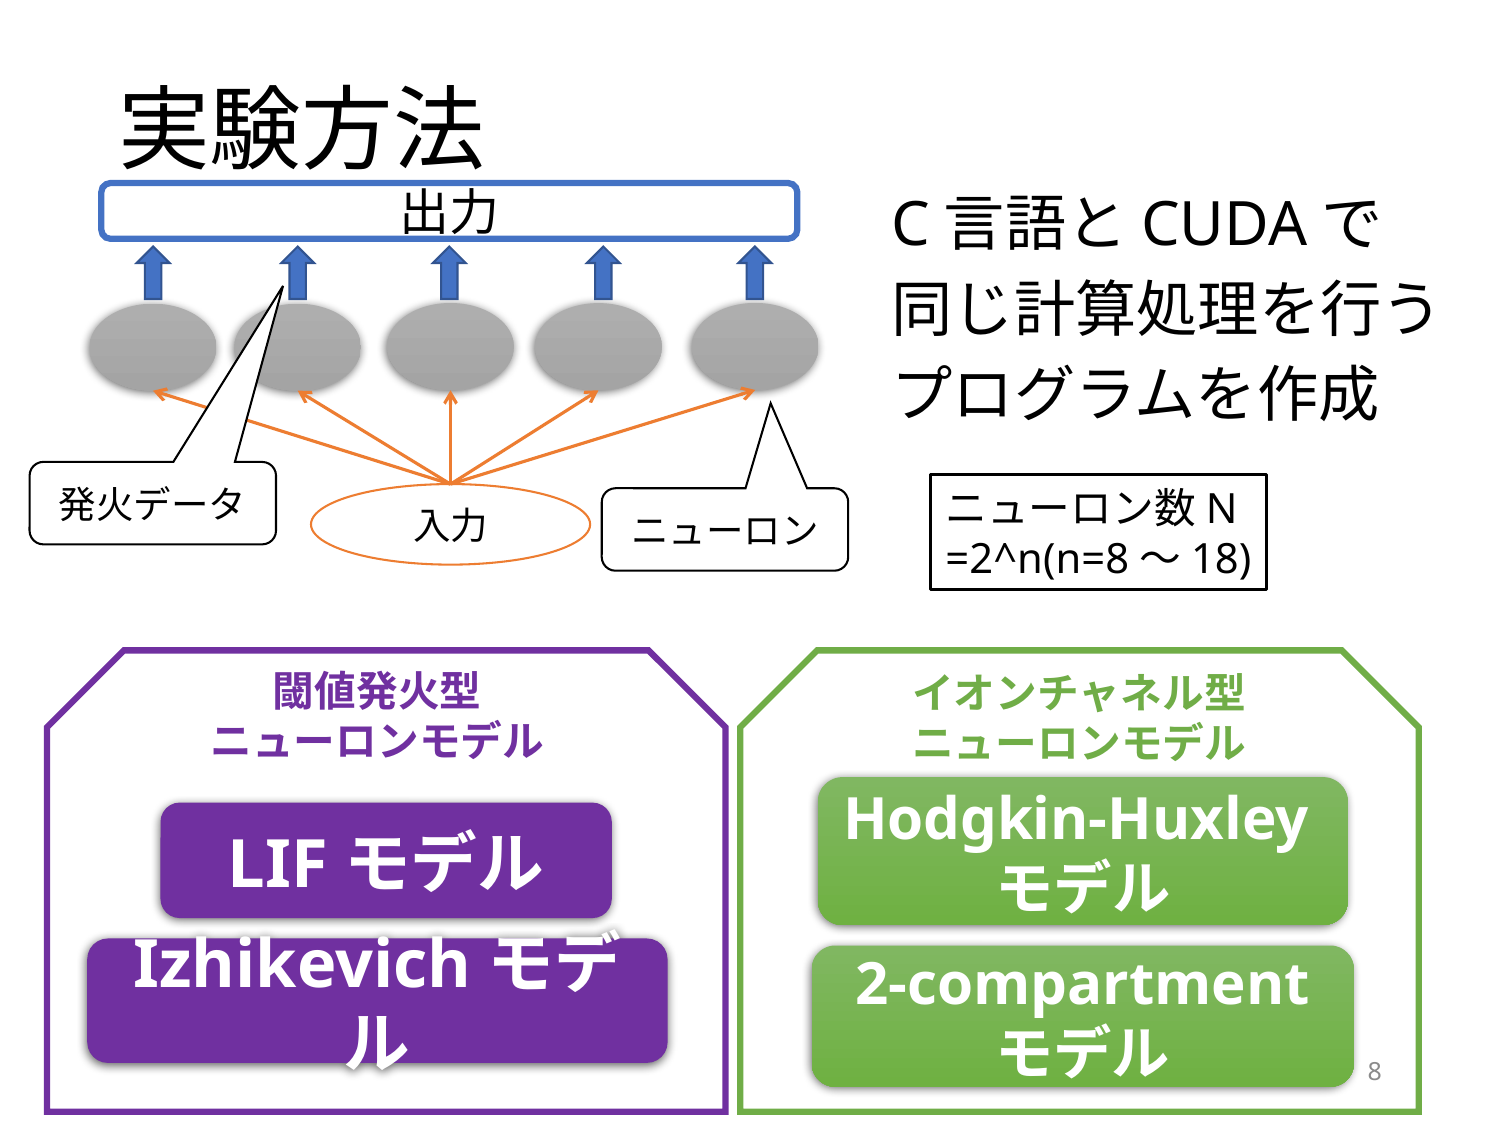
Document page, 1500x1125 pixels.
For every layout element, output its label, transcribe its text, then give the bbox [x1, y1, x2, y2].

text_box 閾値発火型 ニューロンモデル [195, 657, 560, 773]
text_box LIFモデル [160, 802, 612, 919]
text_box [739, 649, 1420, 1113]
list C言語とCUDAで 同じ計算処理を行う プログラムを作成 [876, 185, 1482, 485]
text_box Izhikevichモデル [87, 938, 668, 1063]
text_box 2-compartment モデル [811, 945, 1354, 1087]
text_box ニューロン数N =2^n(n=8～18) [930, 474, 1267, 590]
text_box [45, 649, 727, 1113]
title 実験方法 [103, 59, 1397, 206]
text_box イオンチャネル型 ニューロンモデル [897, 659, 1262, 774]
text_box Hodgkin-Huxleyモデル [817, 777, 1348, 925]
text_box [29, 182, 849, 571]
slide_number 7 [1059, 1042, 1397, 1103]
